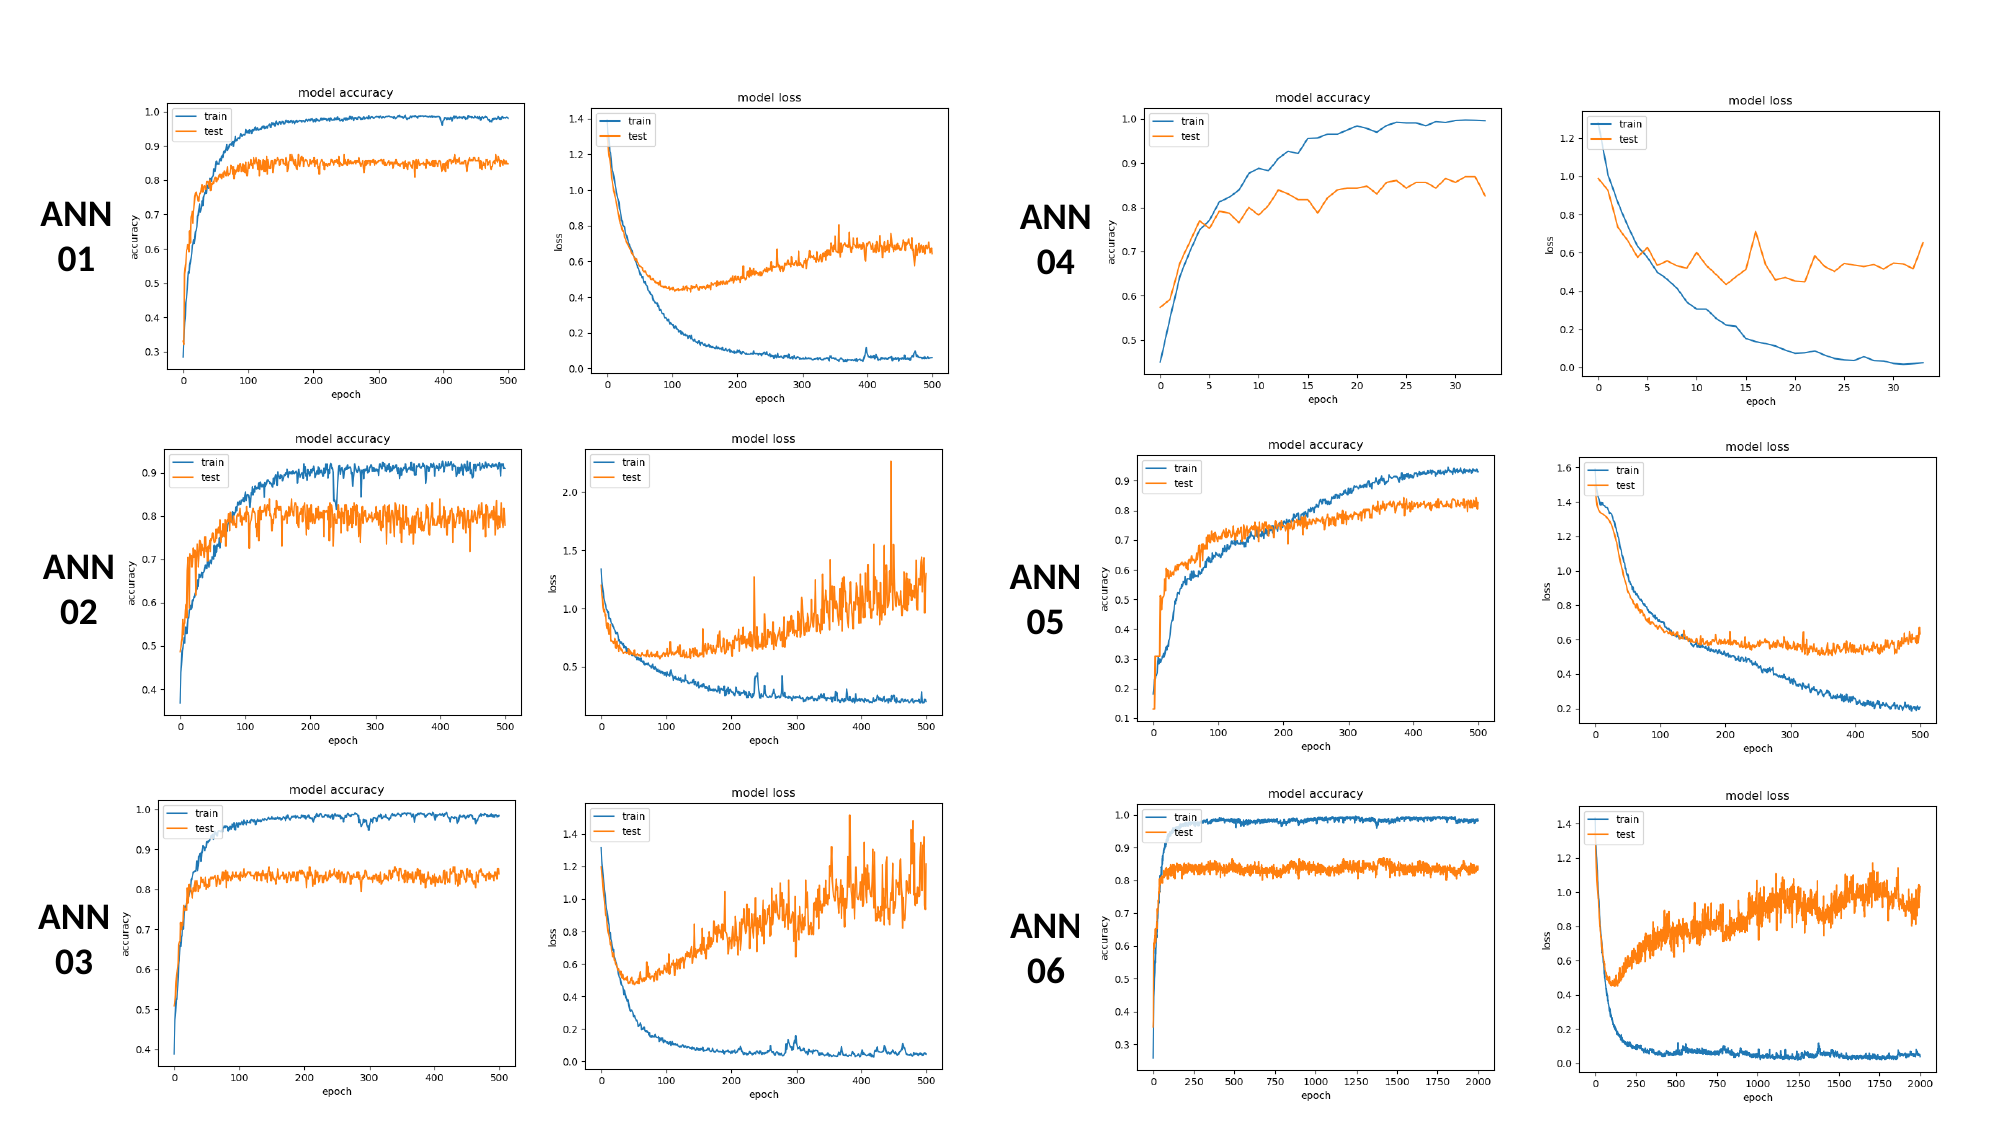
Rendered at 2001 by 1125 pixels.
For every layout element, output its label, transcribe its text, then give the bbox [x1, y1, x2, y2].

text_box ANN 05 [993, 544, 1079, 650]
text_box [23, 61, 994, 412]
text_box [1079, 413, 1982, 761]
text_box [21, 758, 988, 1107]
text_box ANN 06 [993, 893, 1079, 999]
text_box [1079, 762, 1982, 1110]
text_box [1003, 66, 1985, 415]
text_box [26, 407, 988, 753]
